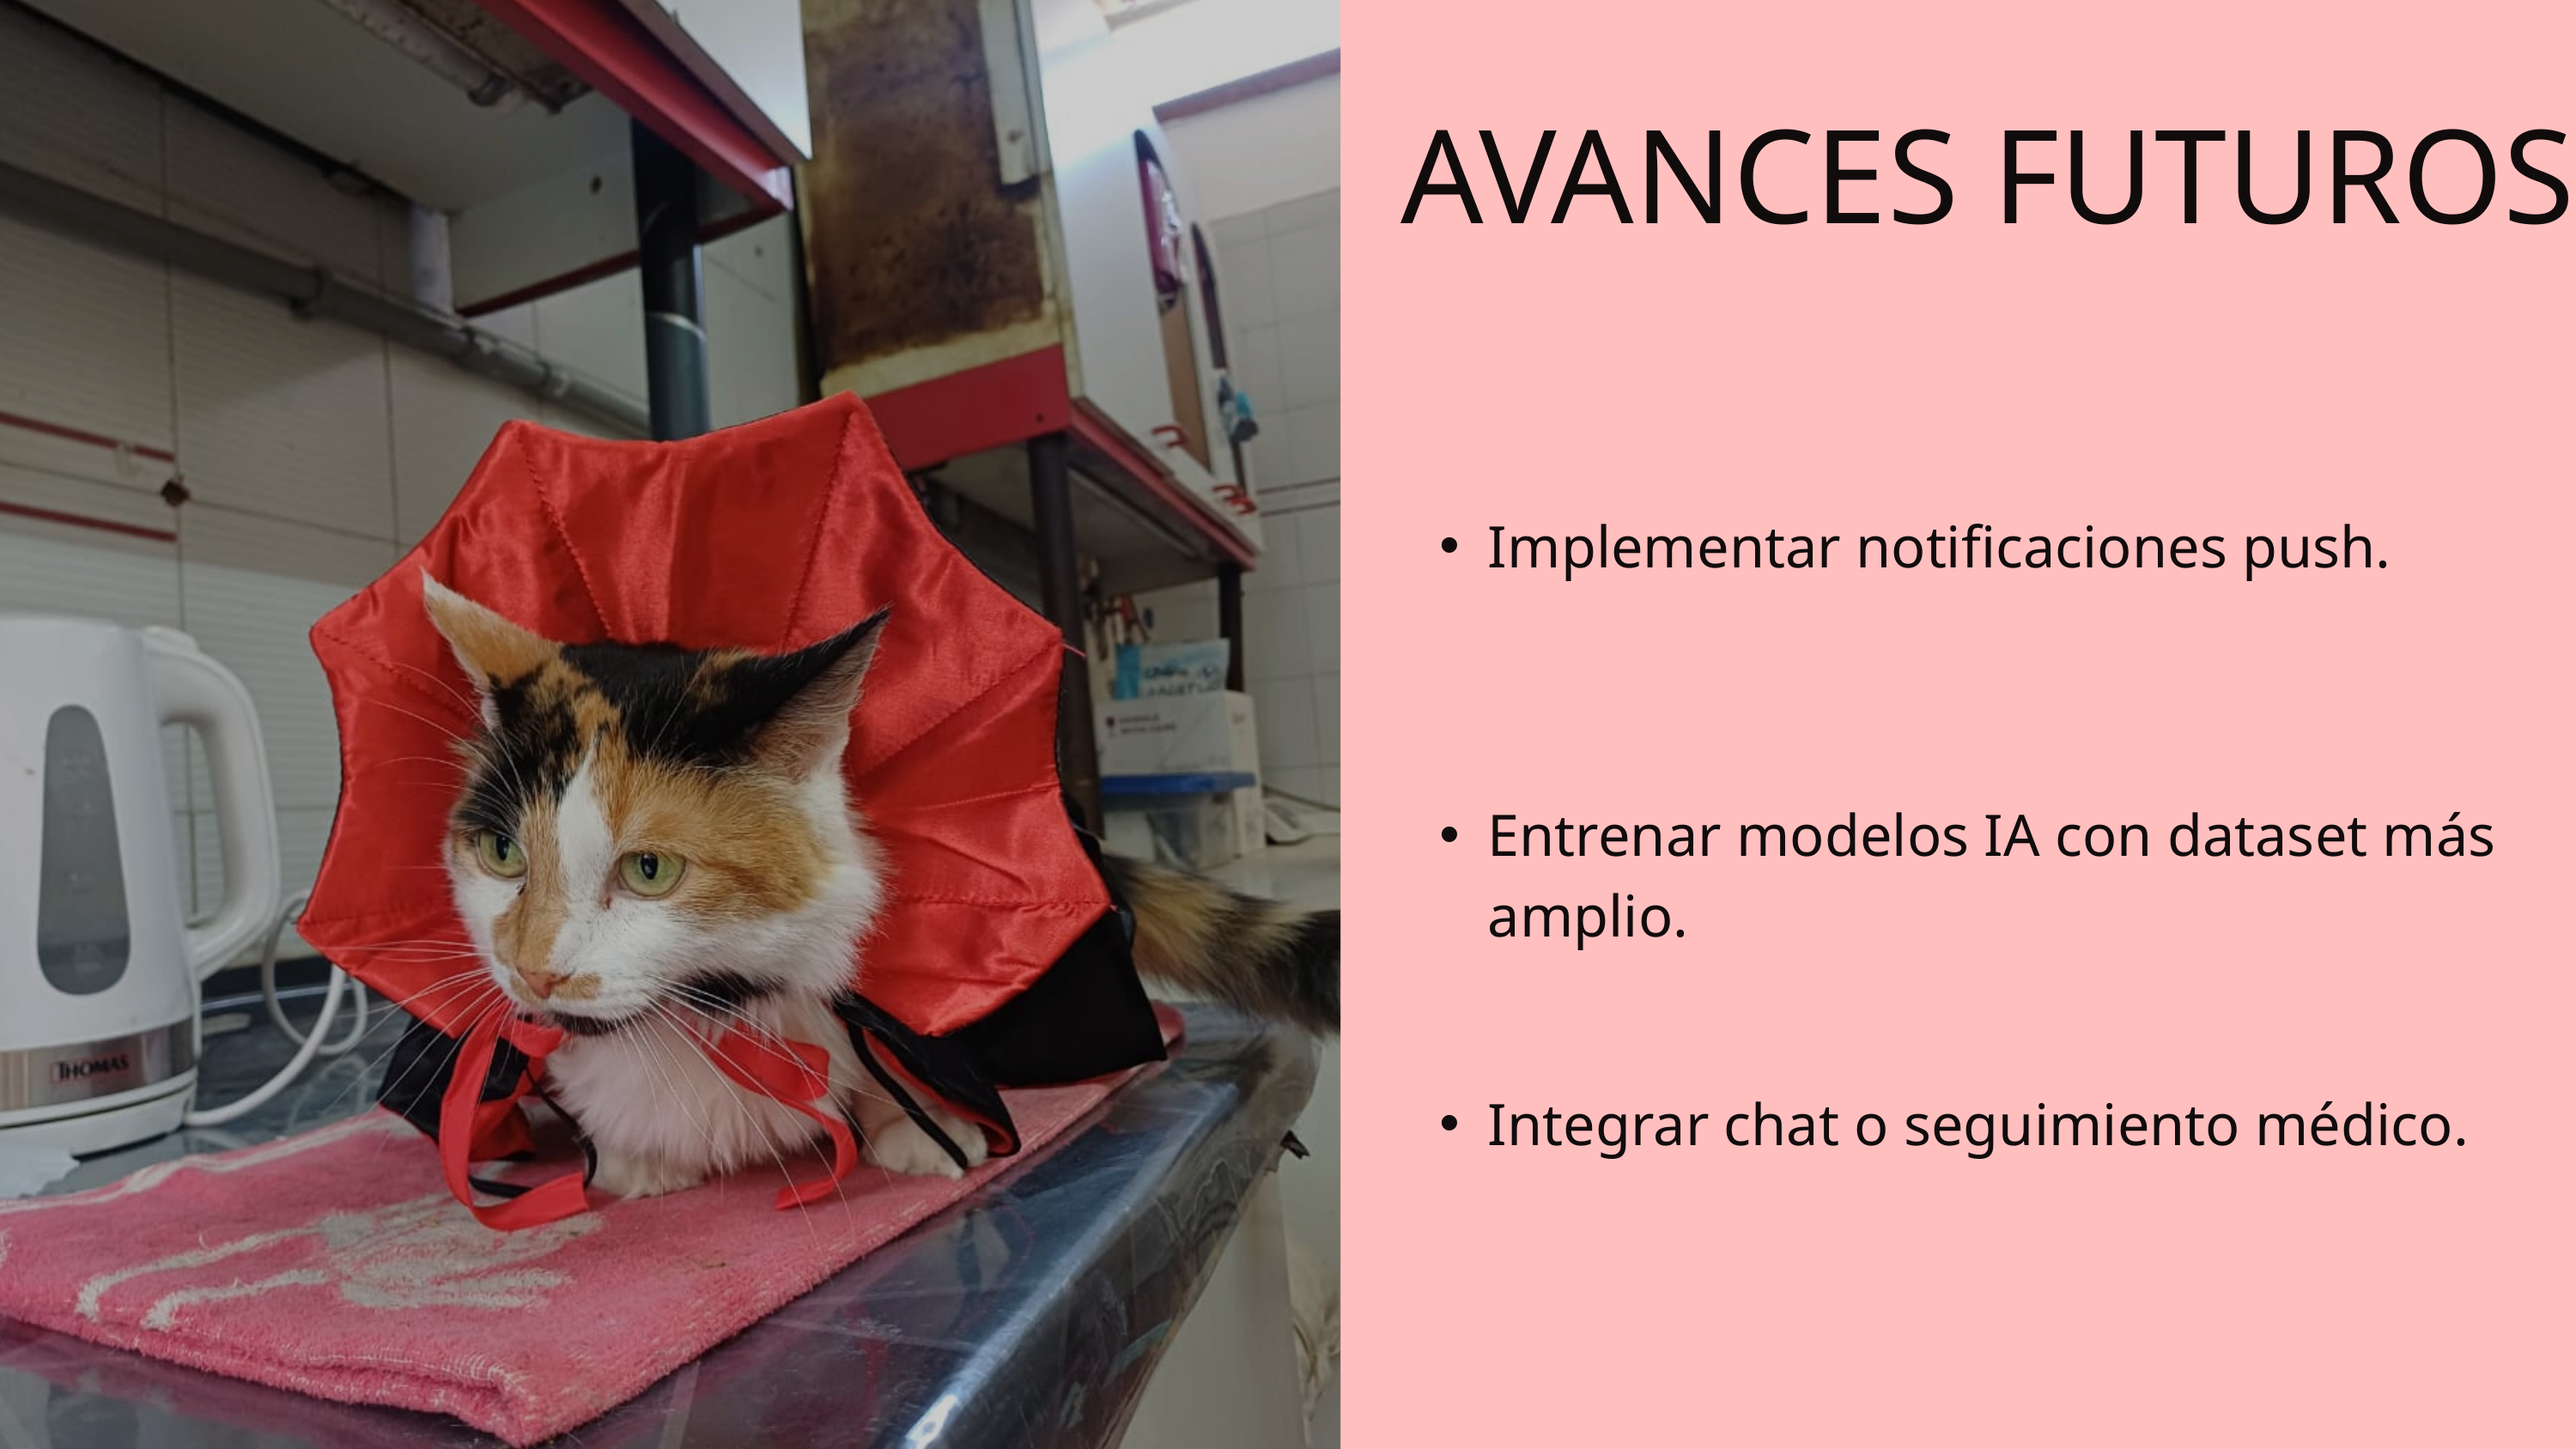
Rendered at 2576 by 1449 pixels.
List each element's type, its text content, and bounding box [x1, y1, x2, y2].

text_box Integrar chat o seguimiento médico. [1390, 1076, 2526, 1157]
text_box Entrenar modelos IA con dataset más amplio. [1390, 787, 2526, 949]
text_box Implementar notificaciones push. [1390, 498, 2526, 579]
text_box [0, 0, 1341, 1449]
text_box AVANCES FUTUROS [1400, 132, 2576, 250]
